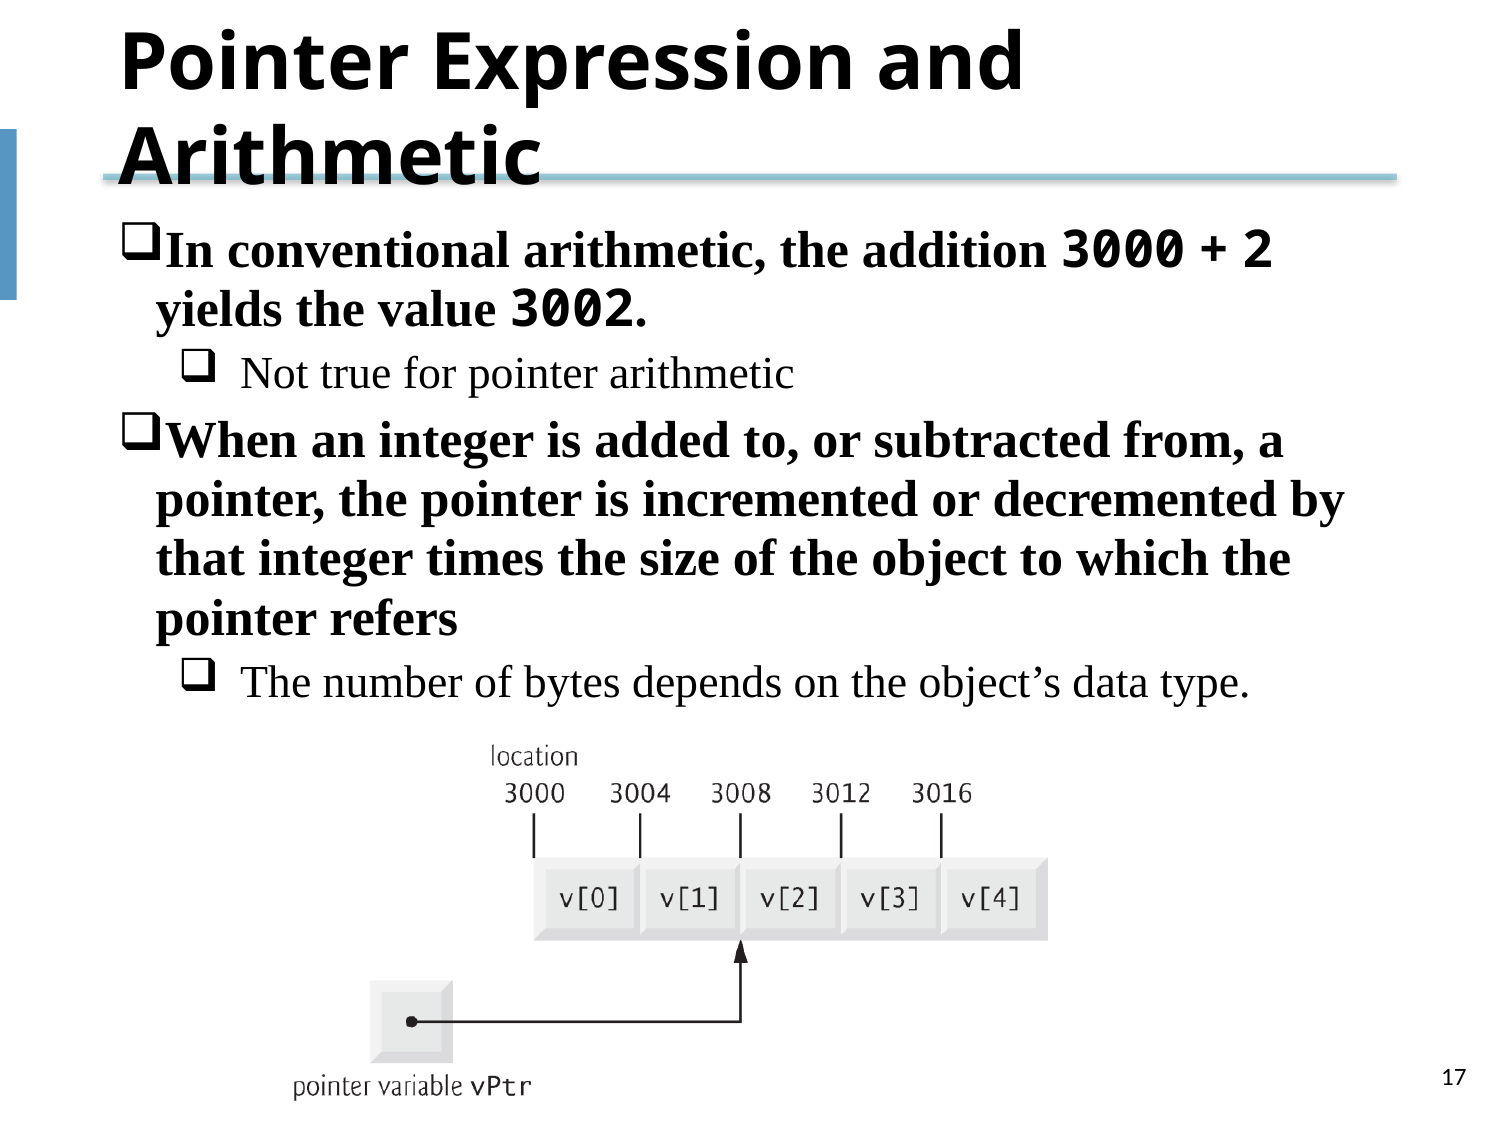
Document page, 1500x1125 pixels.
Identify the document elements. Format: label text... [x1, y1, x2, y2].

list In conventional arithmetic, the addition 3000 + 2 yields the value 3002. Not true for pointer arithmetic When an integer is added to, or subtracted from, a pointer, the pointer is incremented or decremented by that integer times the size of the object to which the pointer refers The number of bytes depends on the object’s data type. [103, 212, 1397, 977]
slide_number 17 [1276, 1045, 1482, 1106]
picture [88, 703, 1271, 1125]
title Pointer Expression and Arithmetic [103, 25, 1397, 185]
